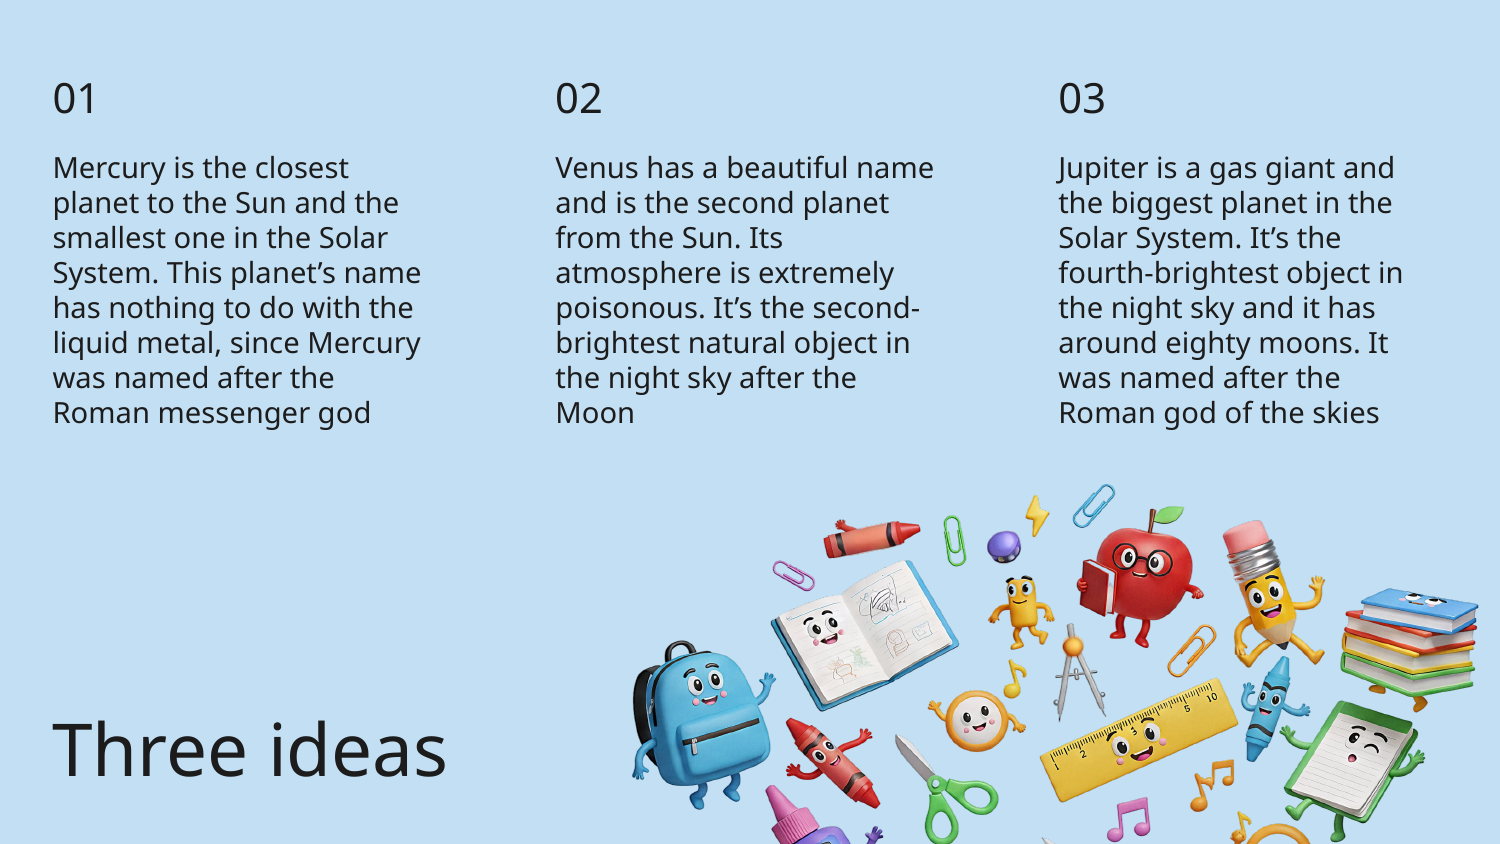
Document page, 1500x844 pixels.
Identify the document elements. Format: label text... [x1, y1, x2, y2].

subtitle Mercury is the closest planet to the Sun and the smallest one in the Solar System. This planet’s name has nothing to do with the liquid metal, since Mercury was named after the Roman messenger god [37, 134, 452, 520]
subtitle Jupiter is a gas giant and the biggest planet in the Solar System. It’s the fourth-brightest object in the night sky and it has around eighty moons. It was named after the Roman god of the skies [1043, 134, 1458, 443]
title 02 [540, 71, 652, 123]
title 01 [37, 71, 149, 123]
title 03 [1043, 71, 1155, 123]
subtitle Venus has a beautiful name and is the second planet from the Sun. Its atmosphere is extremely poisonous. It’s the second-brightest natural object in the night sky after the Moon [540, 134, 955, 520]
picture [612, 444, 1500, 844]
title Three ideas [37, 613, 607, 807]
